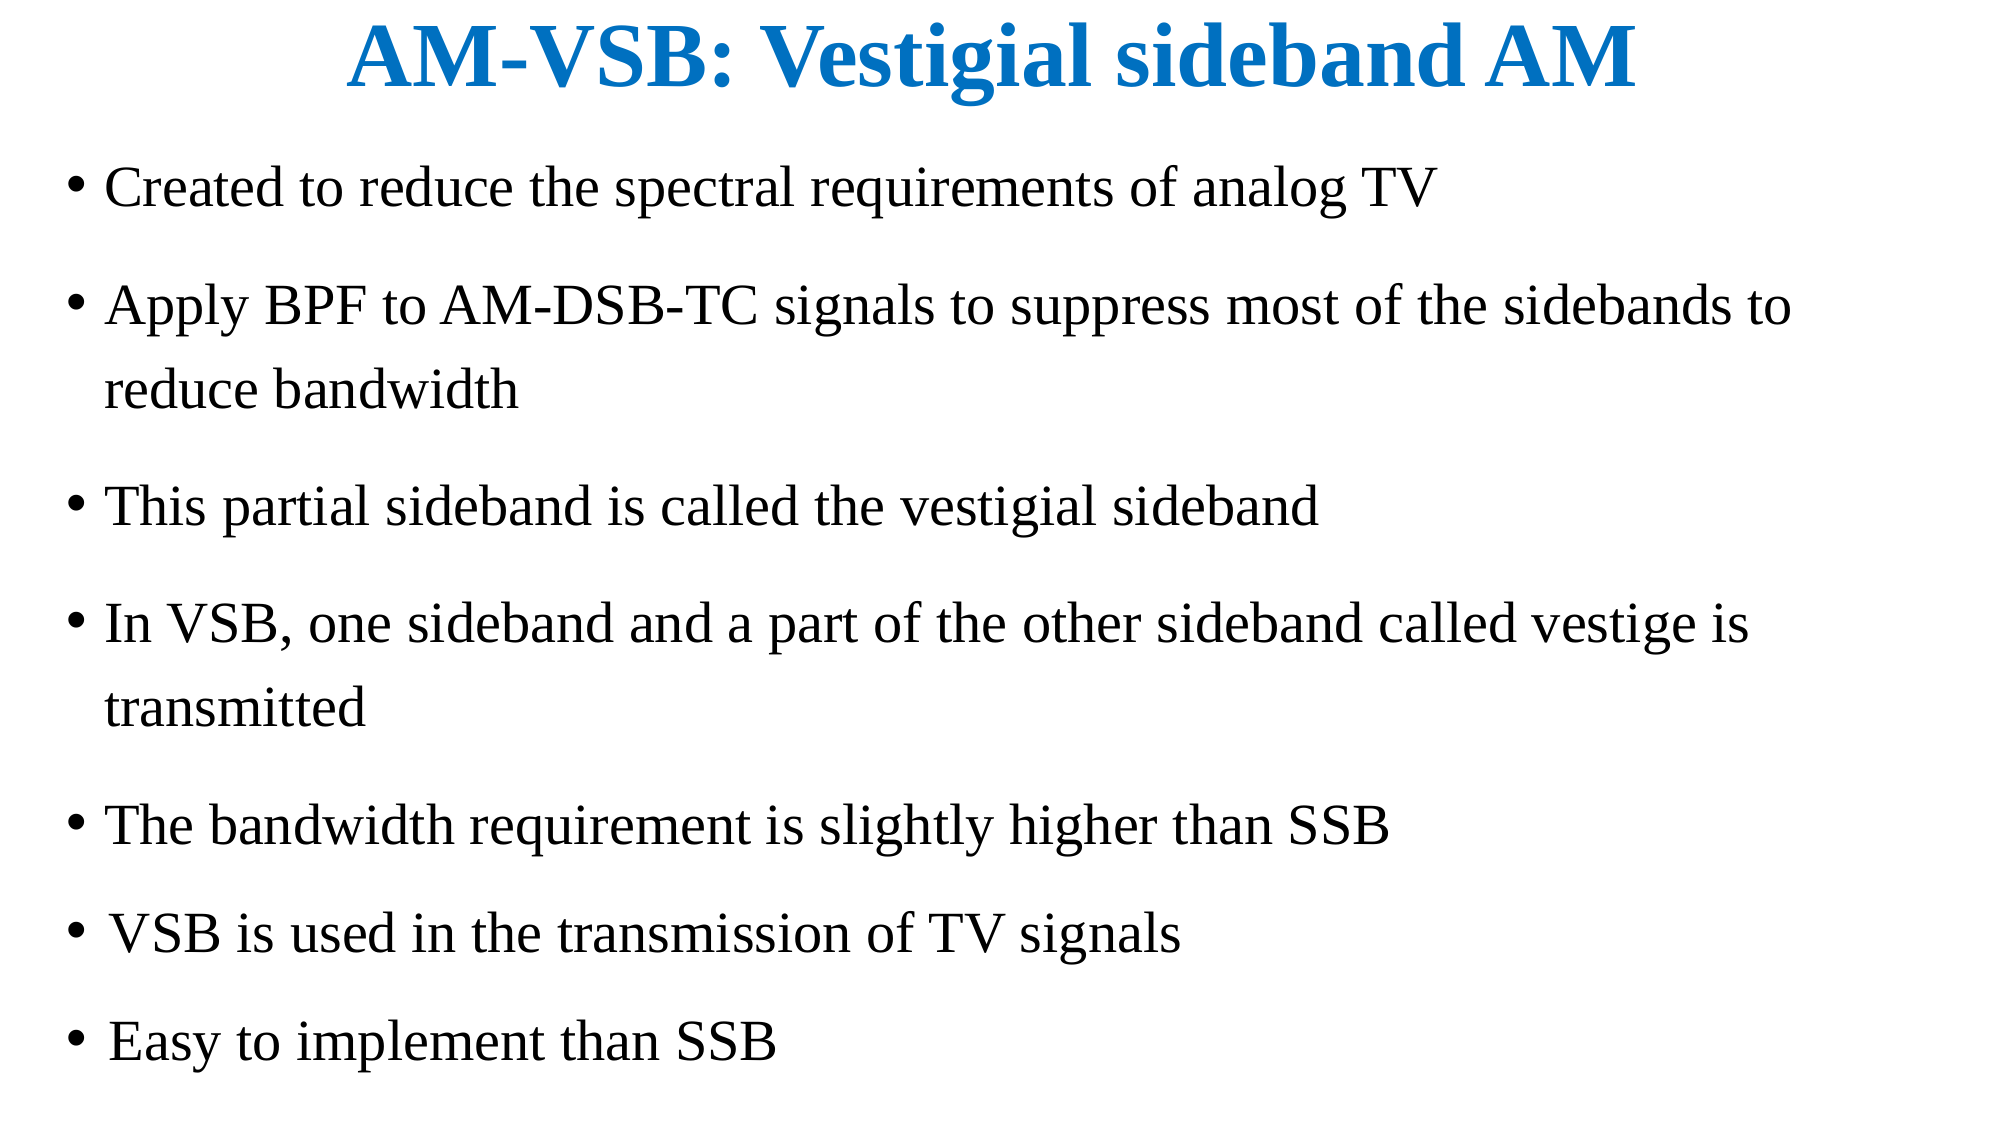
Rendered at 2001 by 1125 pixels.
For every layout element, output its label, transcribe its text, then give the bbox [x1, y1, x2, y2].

text_box AM-VSB: Vestigial sideband AM [331, 0, 1682, 127]
text_box Created to reduce the spectral requirements of analog TV Apply BPF to AM-DSB-TC signals to suppress most of the sidebands to reduce bandwidth This partial sideband is called the vestigial sideband In VSB, one sideband and a part of the other sideband called vestige is transmitted The bandwidth requirement is slightly higher than SSB VSB is used in the transmission of TV signals Easy to implement than SSB [51, 127, 1856, 855]
